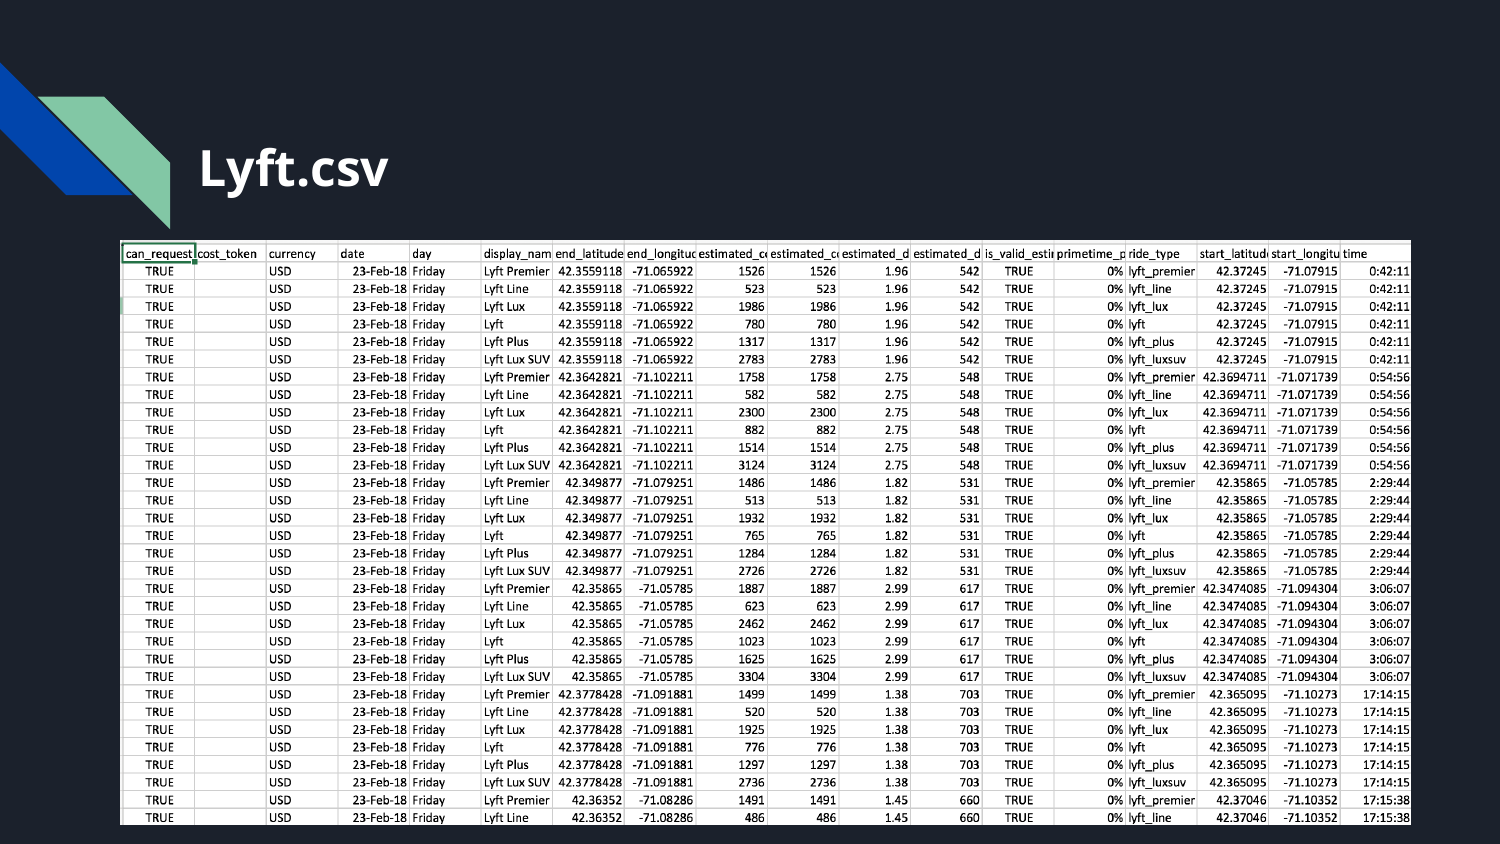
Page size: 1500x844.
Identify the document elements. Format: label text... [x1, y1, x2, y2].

picture [120, 240, 1411, 826]
title Lyft.csv [183, 121, 486, 206]
